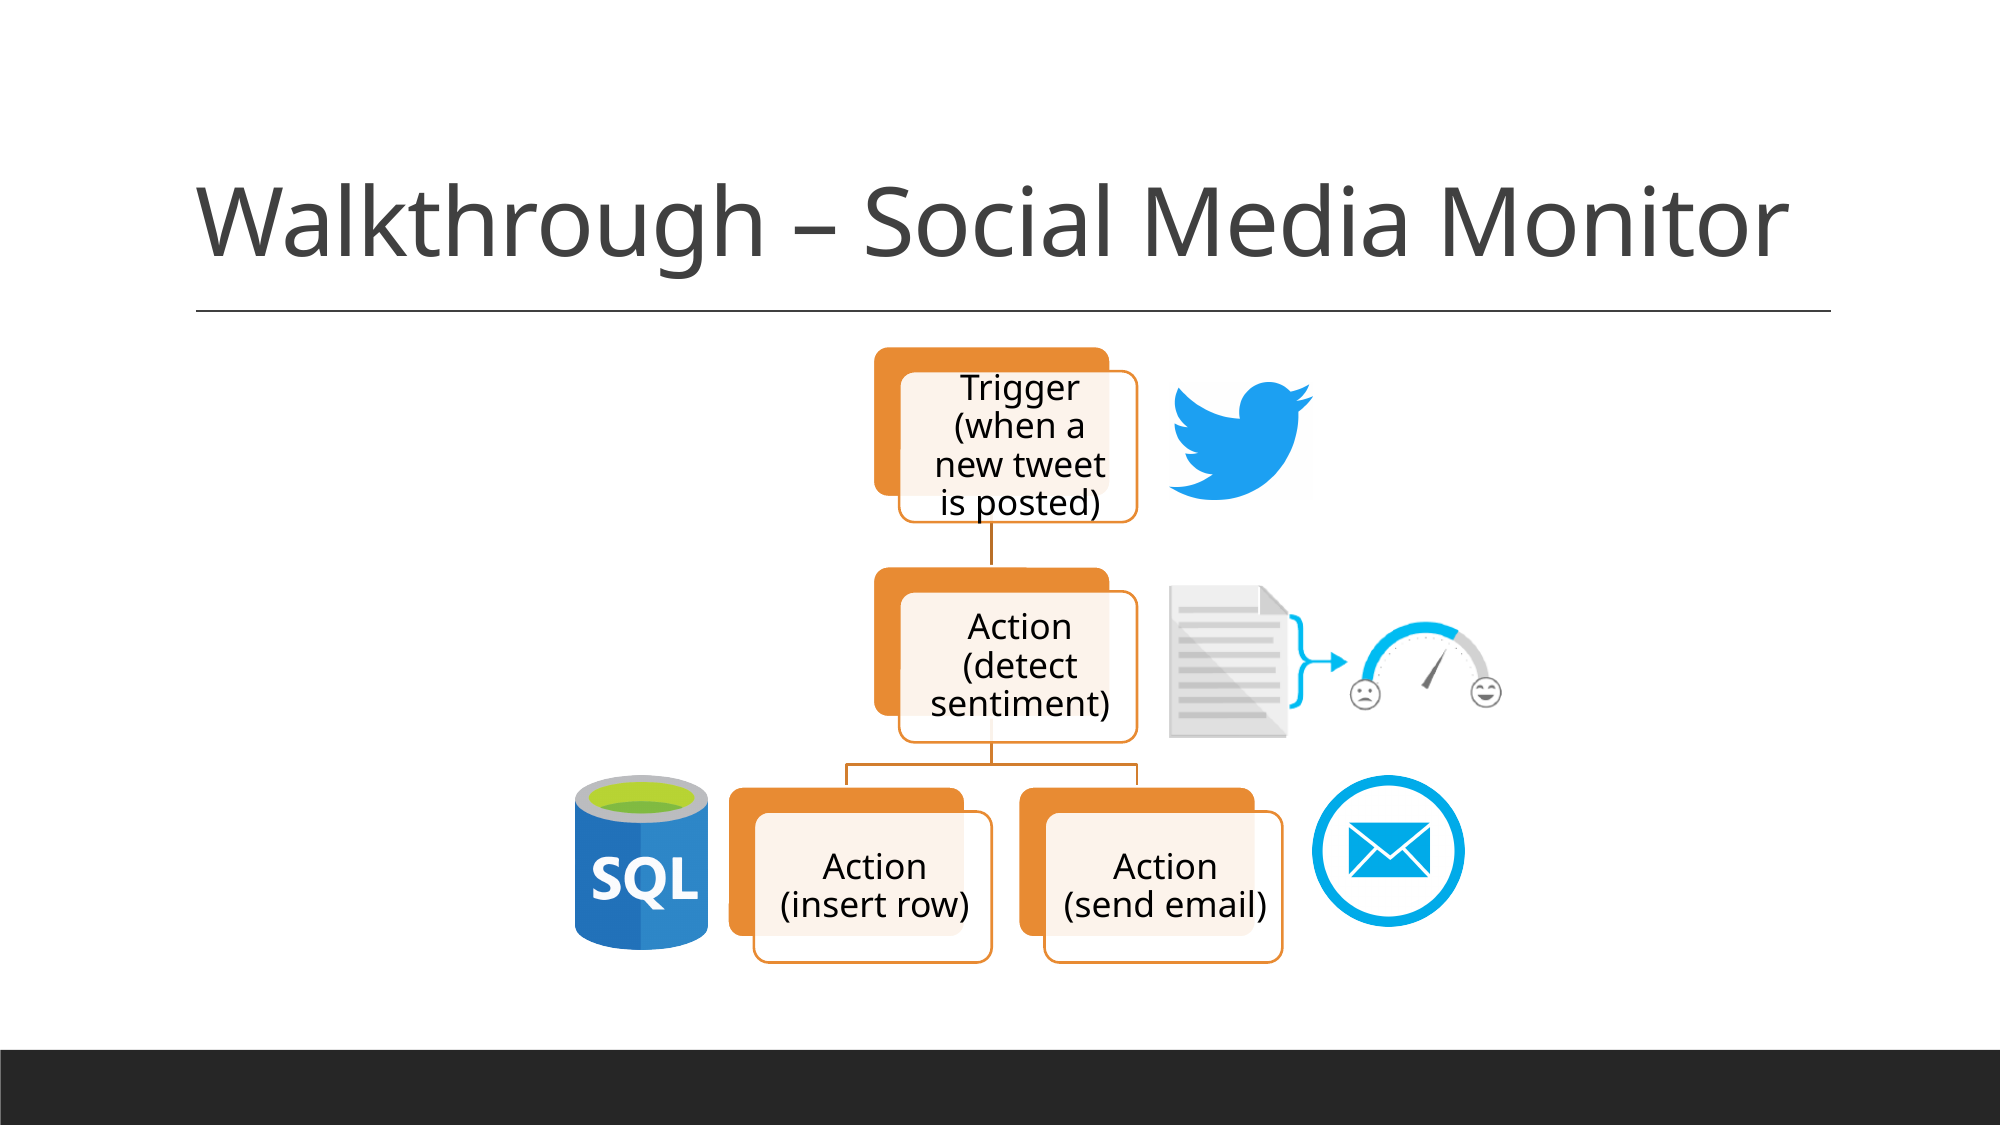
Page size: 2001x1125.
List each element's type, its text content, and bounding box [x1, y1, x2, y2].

picture [1312, 774, 1384, 838]
picture [1169, 382, 1314, 501]
picture [1169, 584, 1503, 740]
picture [1323, 786, 1454, 916]
picture [1312, 864, 1375, 927]
picture [575, 774, 708, 950]
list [179, 345, 1831, 964]
title Walkthrough – Social Media Monitor [180, 47, 1830, 285]
picture [1402, 865, 1465, 927]
picture [1393, 774, 1465, 837]
